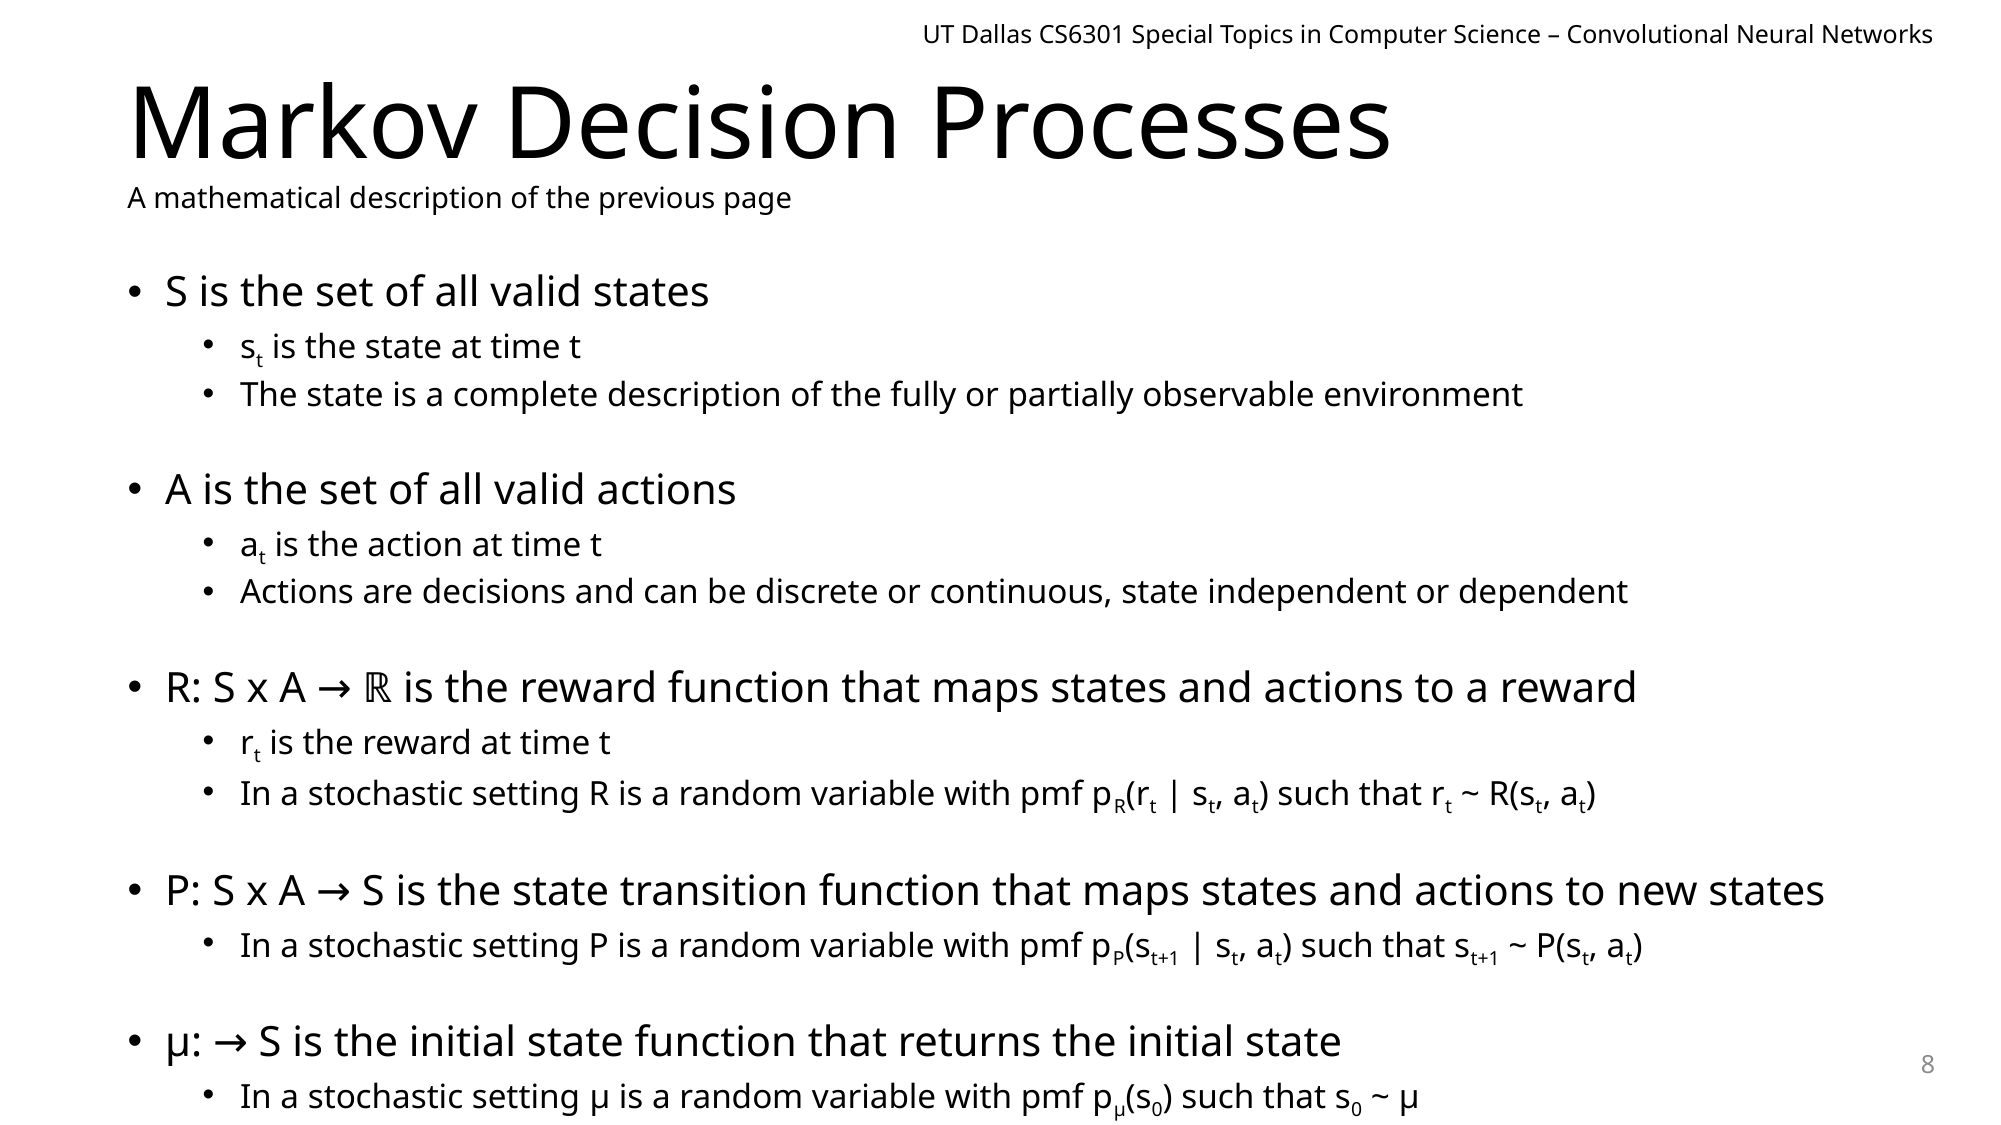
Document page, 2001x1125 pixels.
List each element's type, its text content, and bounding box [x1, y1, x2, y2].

text_box UT Dallas CS6301 Special Topics in Computer Science – Convolutional Neural Networks [899, 11, 1950, 56]
text_box A mathematical description of the previous page [112, 172, 1950, 222]
title Markov Decision Processes [112, 63, 1838, 172]
slide_number 8 [1500, 1036, 1950, 1096]
list S is the set of all valid states st is the state at time t The state is a complete description of the fully or partially observable environment A is the set of all valid actions at is the action at time t Actions are decisions and can be discrete or continuous, state independent or dependent R: S x A → ℝ is the reward function that maps states and actions to a reward rt is the reward at time t In a stochastic setting R is a random variable with pmf pR(rt | st, at) such that rt ~ R(st, at) P: S x A → S is the state transition function that maps states and actions to new states In a stochastic setting P is a random variable with pmf pP(st+1 | st, at) such that st+1 ~ P(st, at) μ: → S is the initial state function that returns the initial state In a stochastic setting μ is a random variable with pmf pμ(s0) such that s0 ~ μ [112, 263, 1950, 1043]
